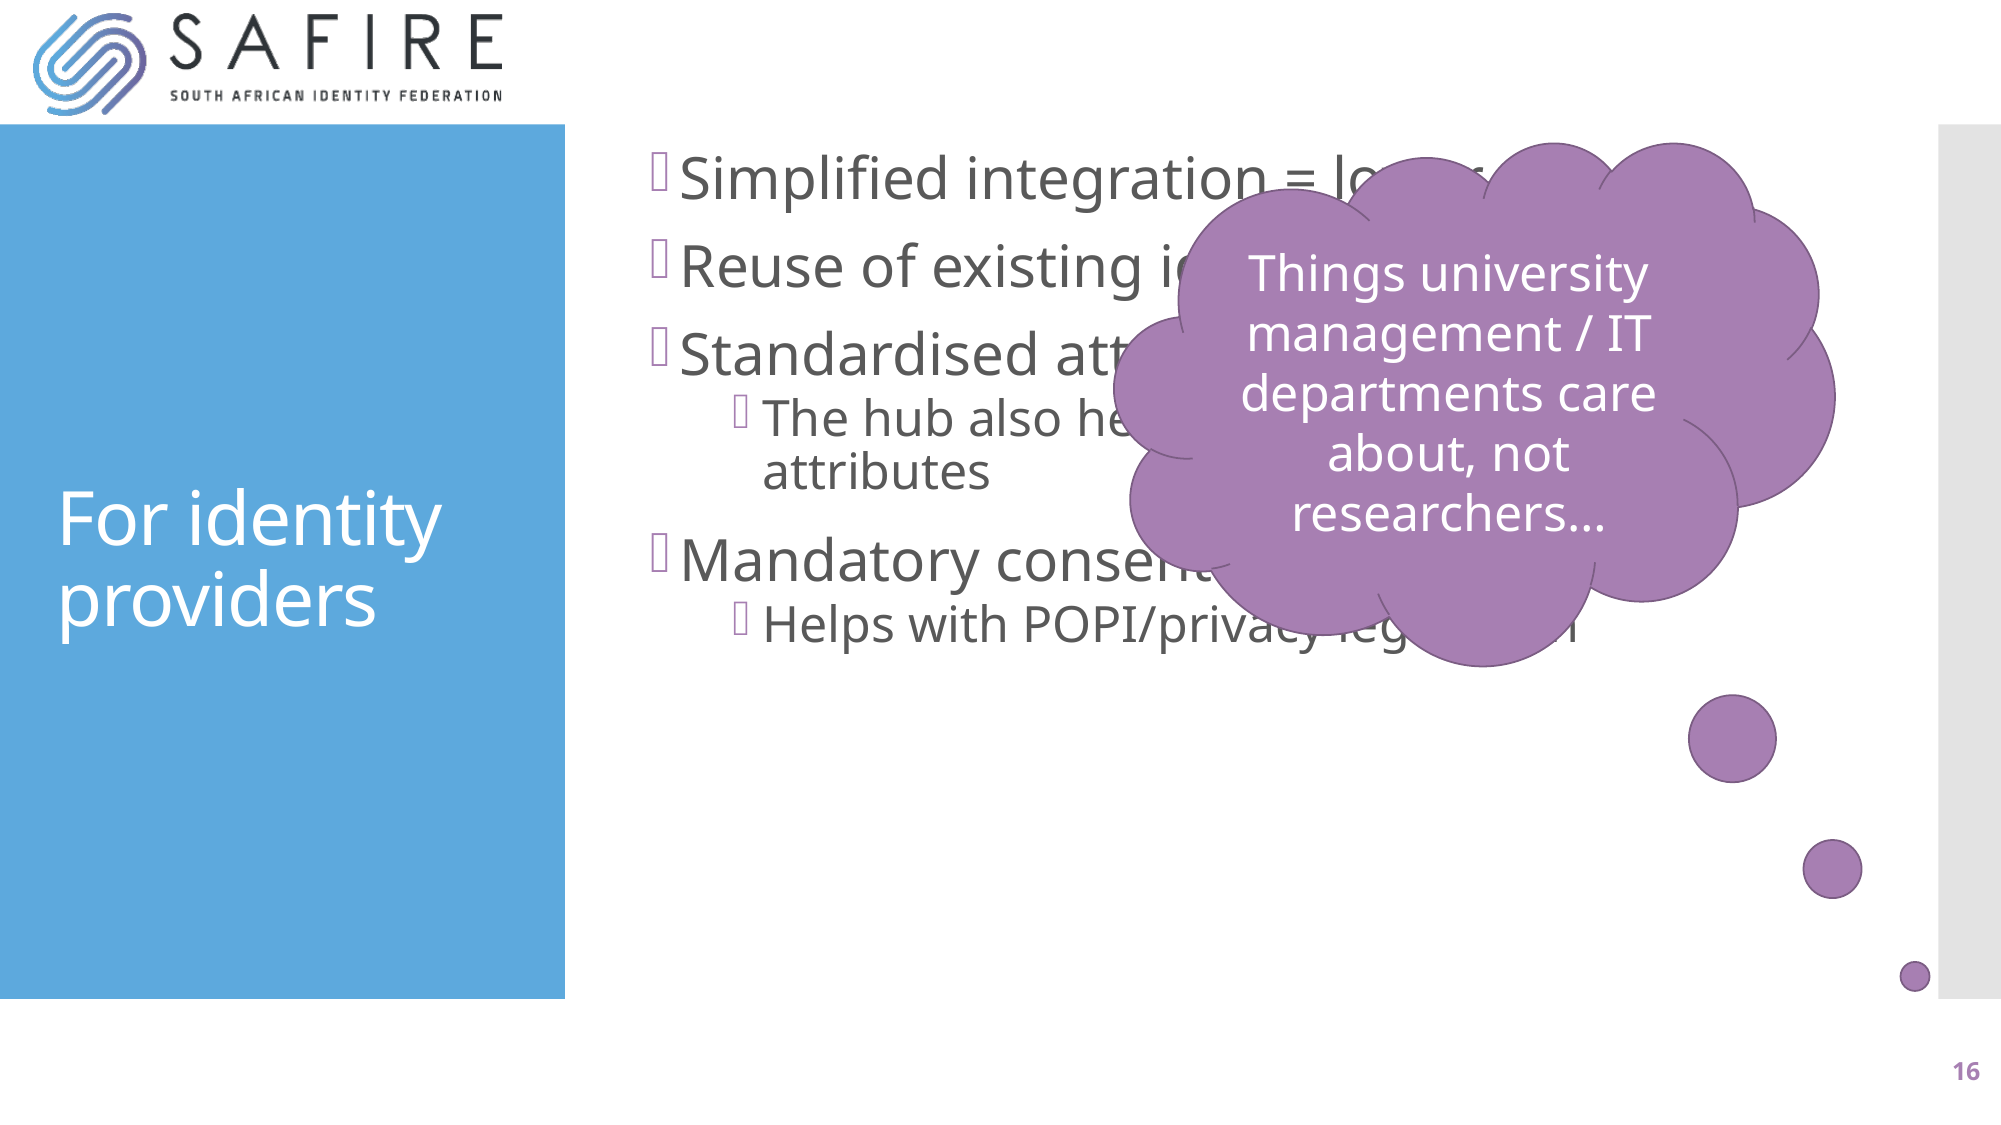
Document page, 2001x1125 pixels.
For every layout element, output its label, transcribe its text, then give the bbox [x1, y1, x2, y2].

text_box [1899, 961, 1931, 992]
title For identity providers [41, 184, 525, 940]
picture [21, 10, 515, 119]
text_box Things university management / IT departments care about, not researchers… [1113, 142, 1836, 668]
text_box Things university management / IT departments care about, not researchers… [1802, 839, 1863, 899]
text_box Things university management / IT departments care about, not researchers… [1687, 694, 1777, 784]
slide_number 16 [1744, 1042, 1996, 1103]
list Simplified integration = lower costs Reuse of existing identity information Standardised attribute release The hub also helps by adding missing attributes Mandatory consent Helps with POPI/privacy legislation [634, 141, 1835, 982]
